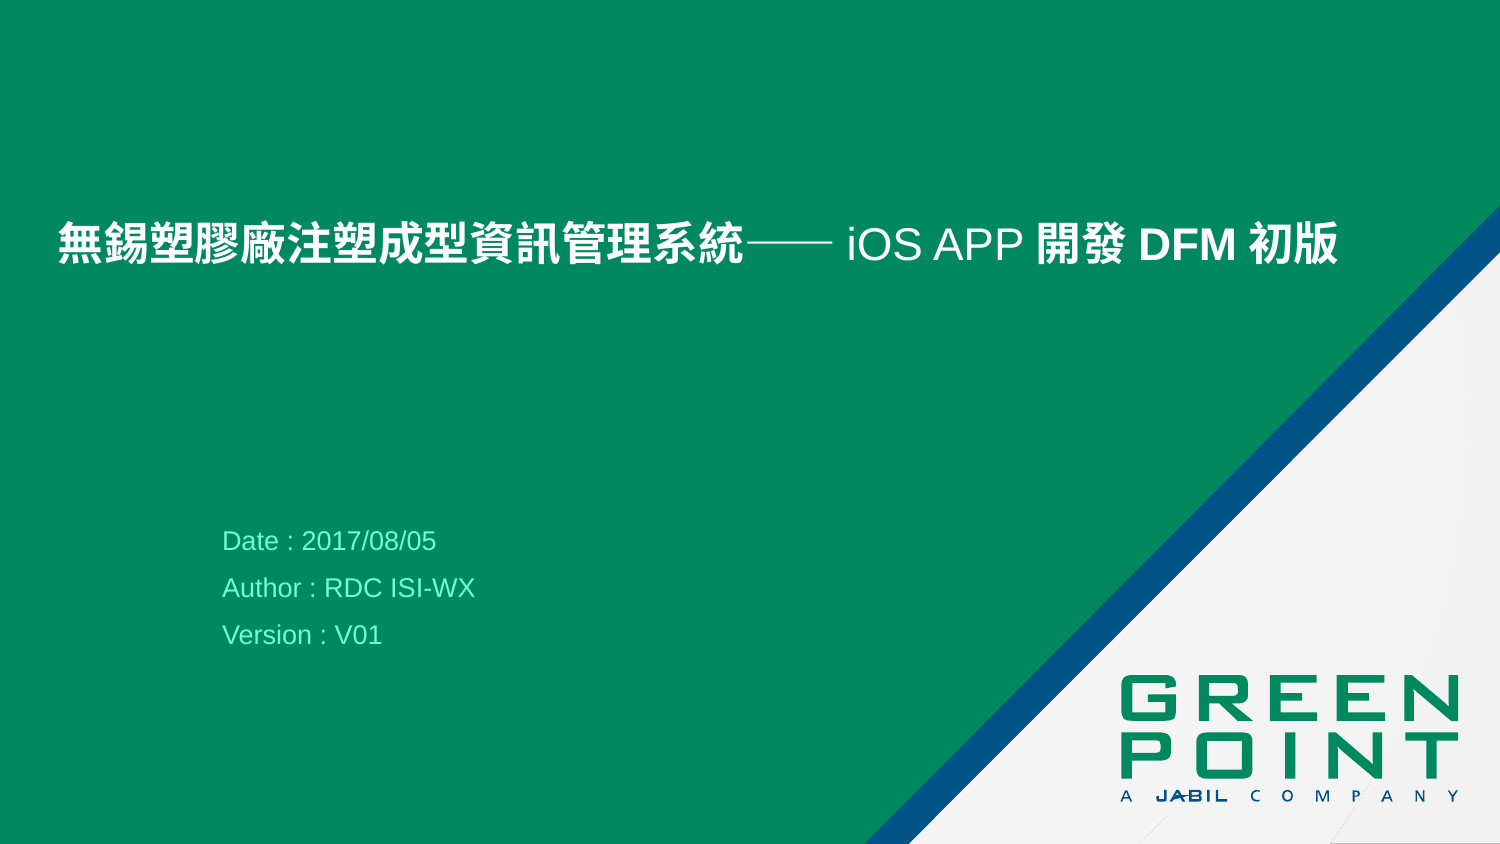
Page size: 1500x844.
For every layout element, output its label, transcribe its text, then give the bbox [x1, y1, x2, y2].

title 無錫塑膠廠注塑成型資訊管理系統——iOS APP開發DFM初版 [42, 112, 1454, 350]
list Date : 2017/08/05 Author : RDC ISI-WX Version : V01 [199, 518, 804, 659]
